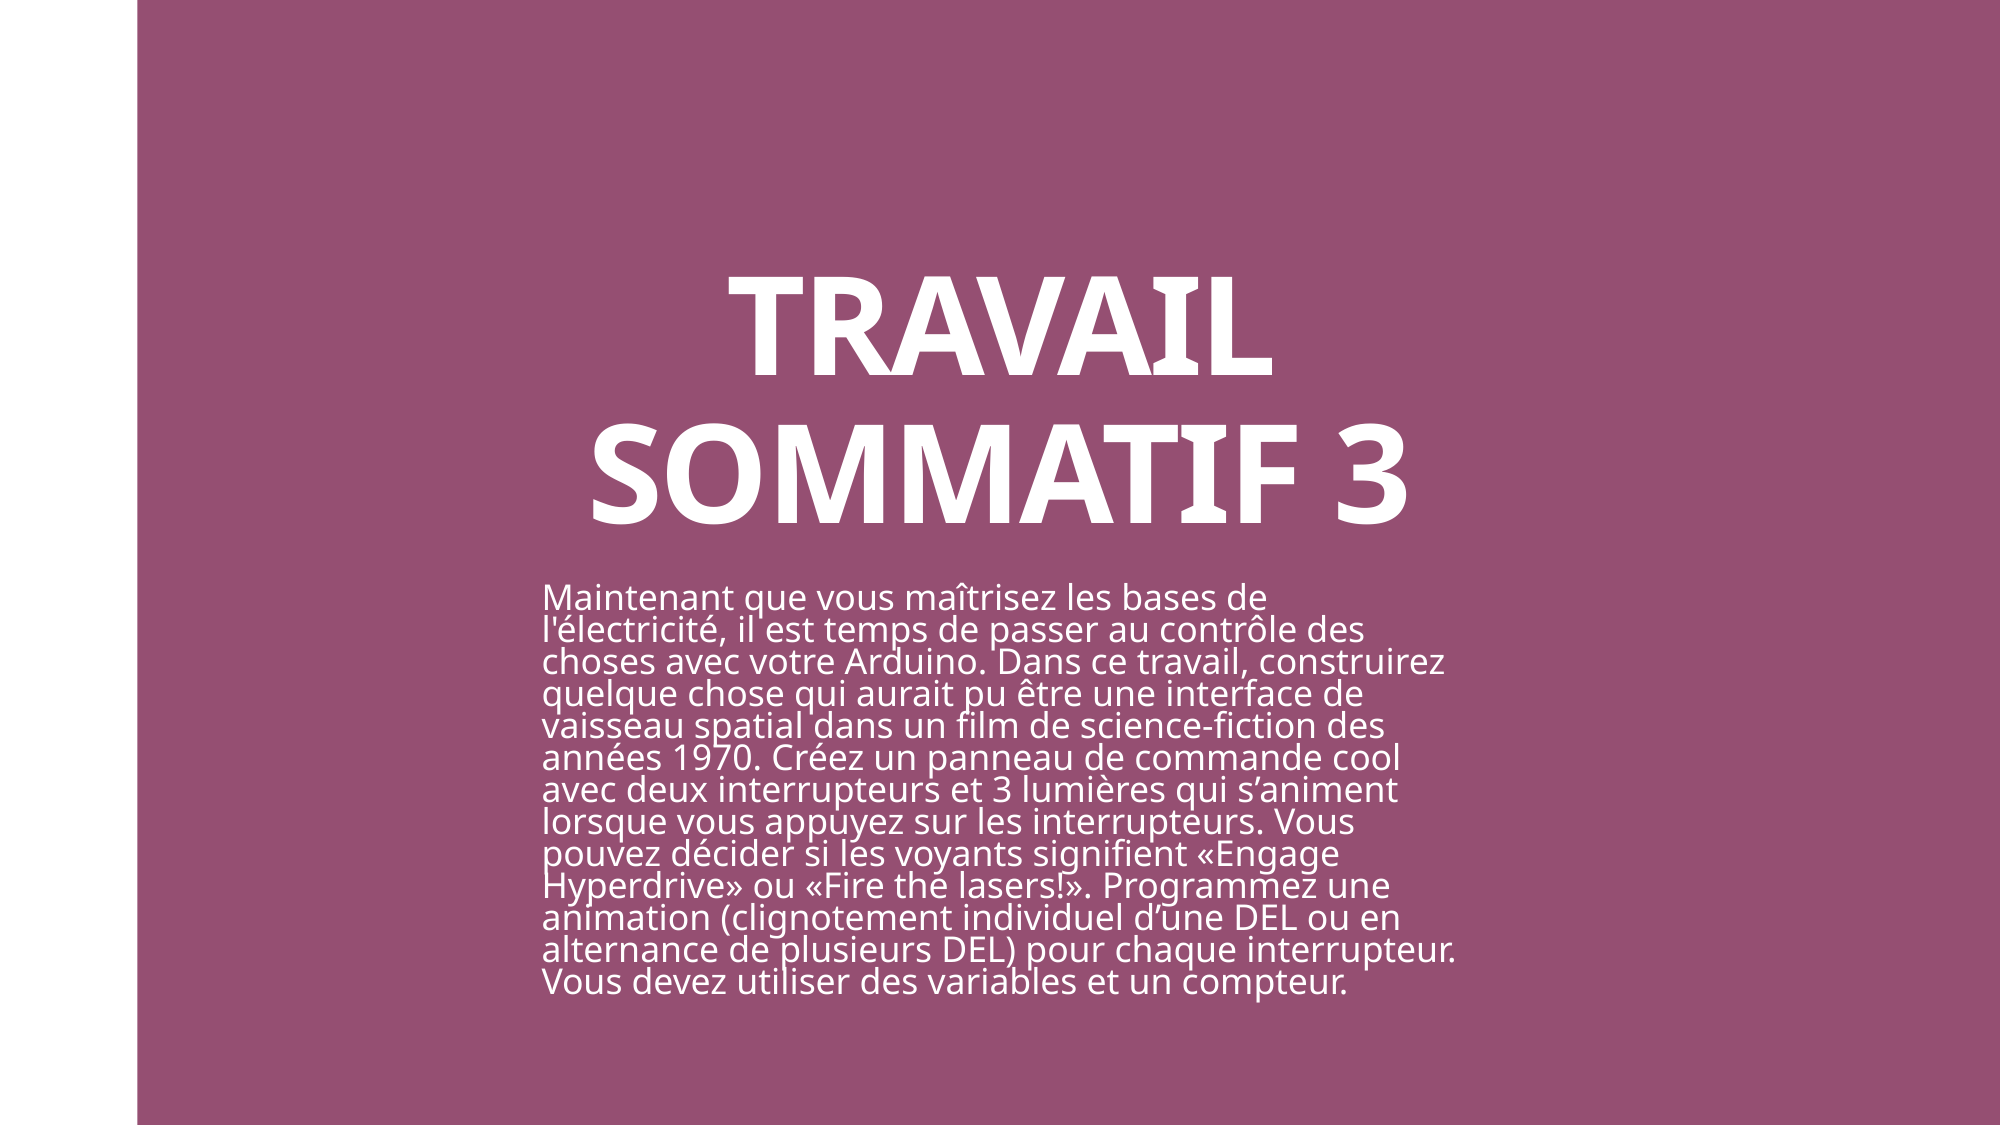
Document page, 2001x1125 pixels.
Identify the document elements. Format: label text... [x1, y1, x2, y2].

list Maintenant que vous maîtrisez les bases de l'électricité, il est temps de passer au contrôle des choses avec votre Arduino. Dans ce travail, construirez quelque chose qui aurait pu être une interface de vaisseau spatial dans un film de science-fiction des années 1970. Créez un panneau de commande cool avec deux interrupteurs et 3 lumières qui s’animent lorsque vous appuyez sur les interrupteurs. Vous pouvez décider si les voyants signifient «Engage Hyperdrive» ou «Fire the lasers!». Programmez une animation (clignotement individuel d’une DEL ou en alternance de plusieurs DEL) pour chaque interrupteur. Vous devez utiliser des variables et un compteur. [526, 577, 1474, 1045]
title TRAVAIL SOMMATIF 3 [400, 260, 1600, 550]
